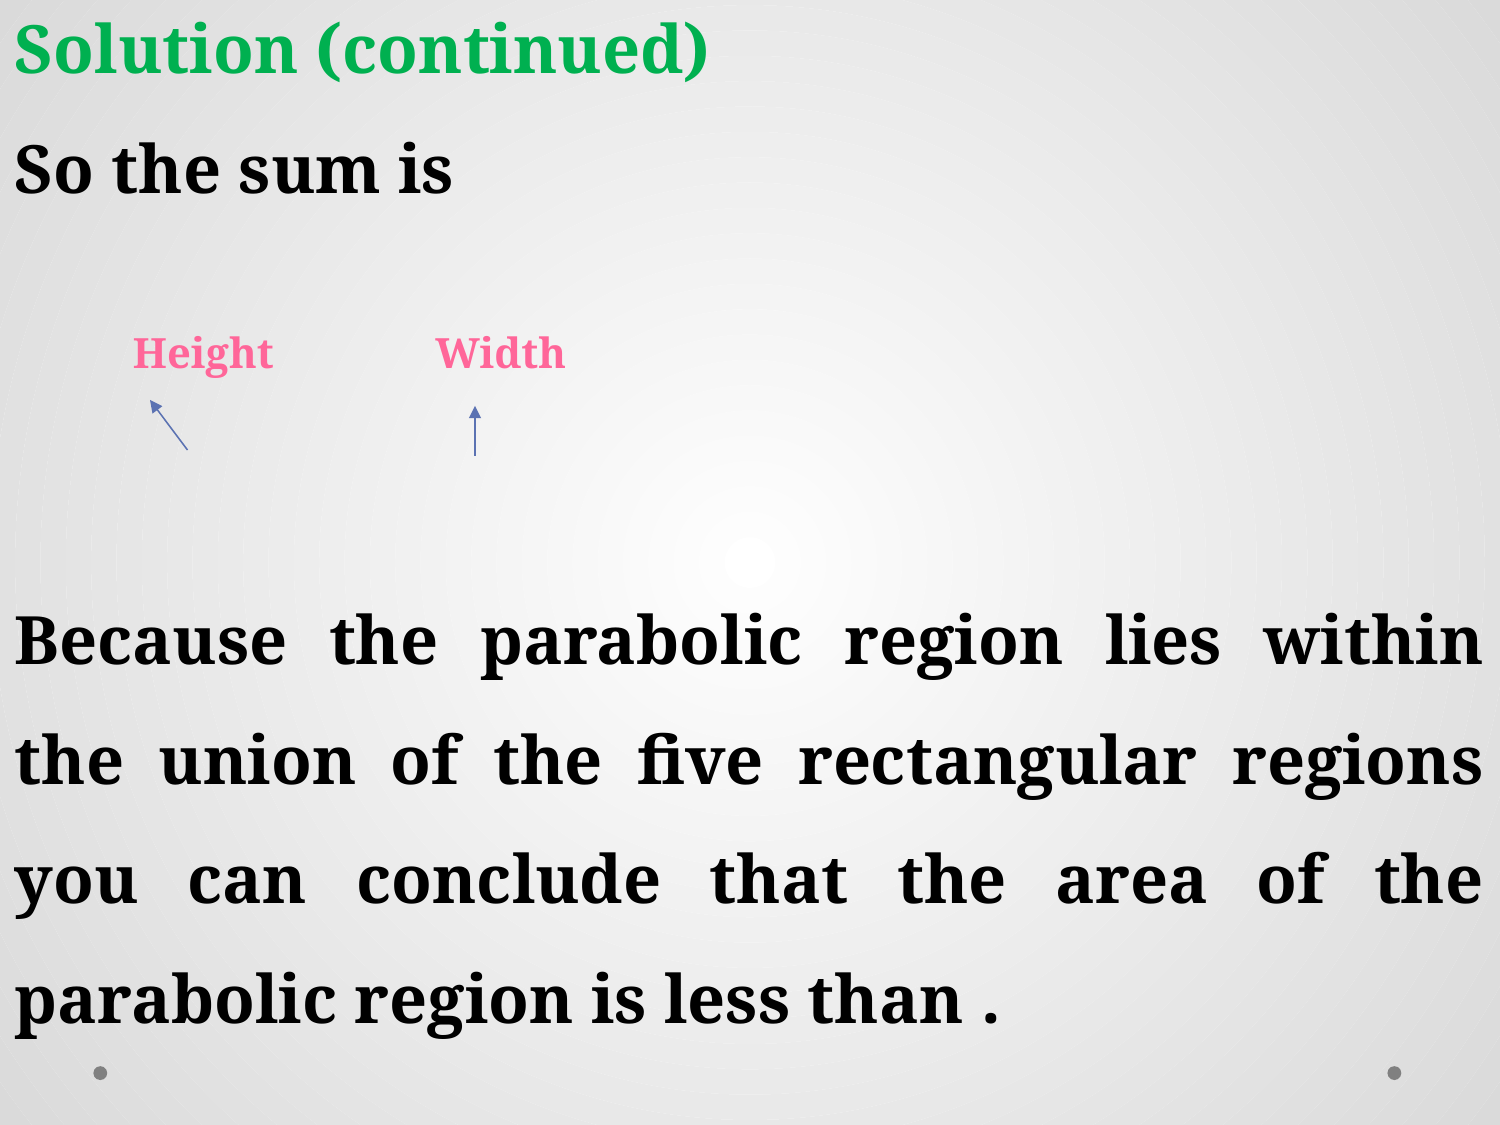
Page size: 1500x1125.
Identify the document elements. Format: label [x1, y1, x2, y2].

text_box [149, 399, 188, 451]
